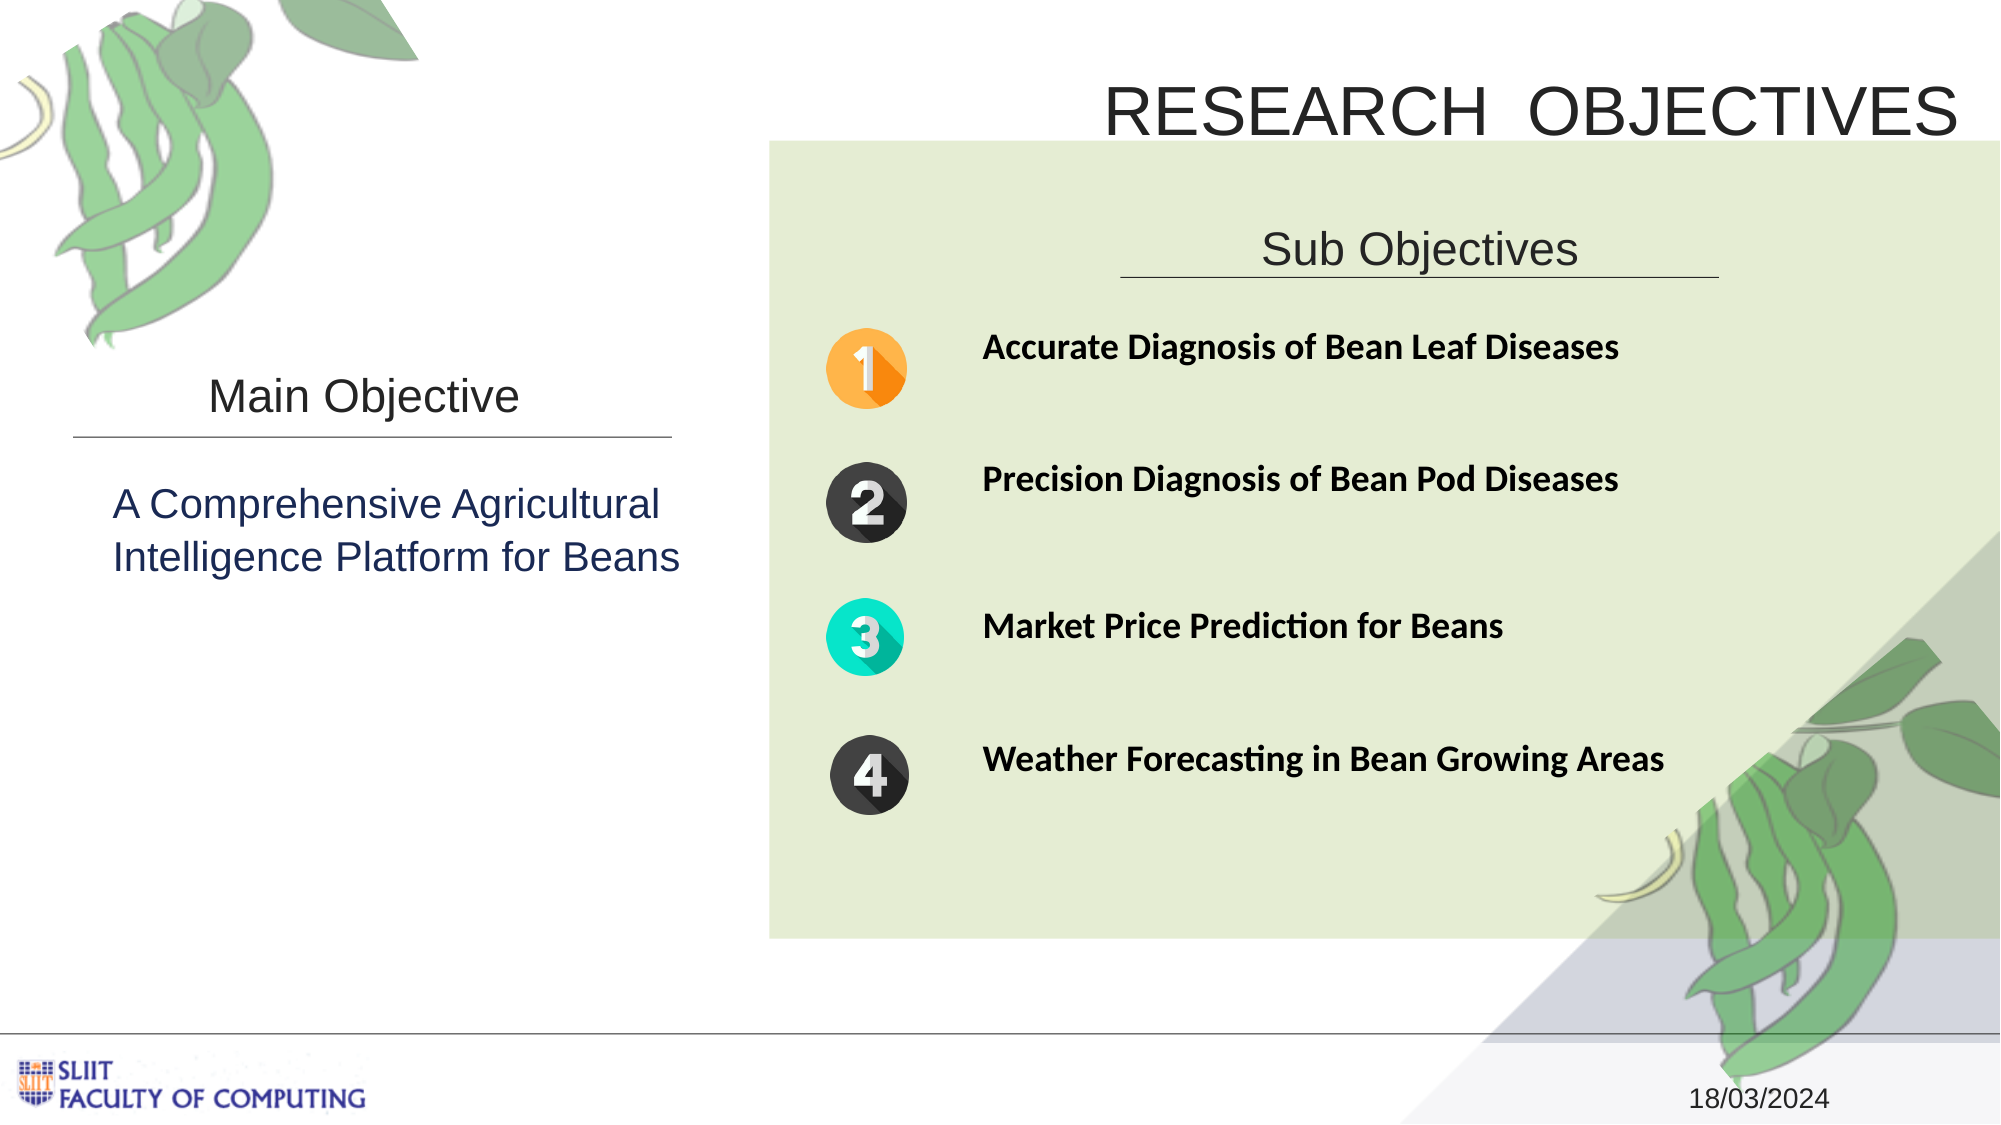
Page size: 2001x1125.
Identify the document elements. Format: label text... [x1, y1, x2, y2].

text_box Accurate Diagnosis of Bean Leaf Diseases [982, 208, 2000, 368]
picture [826, 462, 907, 543]
text_box RESEARCH OBJECTIVES [1092, 41, 1972, 150]
text_box [0, 0, 467, 365]
picture [0, 530, 2000, 1125]
picture [830, 735, 909, 815]
text_box Market Price Prediction for Beans [982, 553, 1399, 647]
text_box Main Objective [112, 348, 617, 423]
text_box Weather Forecasting in Bean Growing Areas [982, 685, 1399, 779]
picture [826, 328, 907, 409]
text_box Sub Objectives [1168, 201, 1673, 276]
text_box [769, 140, 2000, 939]
text_box Precision Diagnosis of Bean Pod Diseases [982, 368, 1916, 553]
picture [826, 598, 904, 676]
text_box A Comprehensive Agricultural Intelligence Platform for Beans [112, 475, 727, 646]
